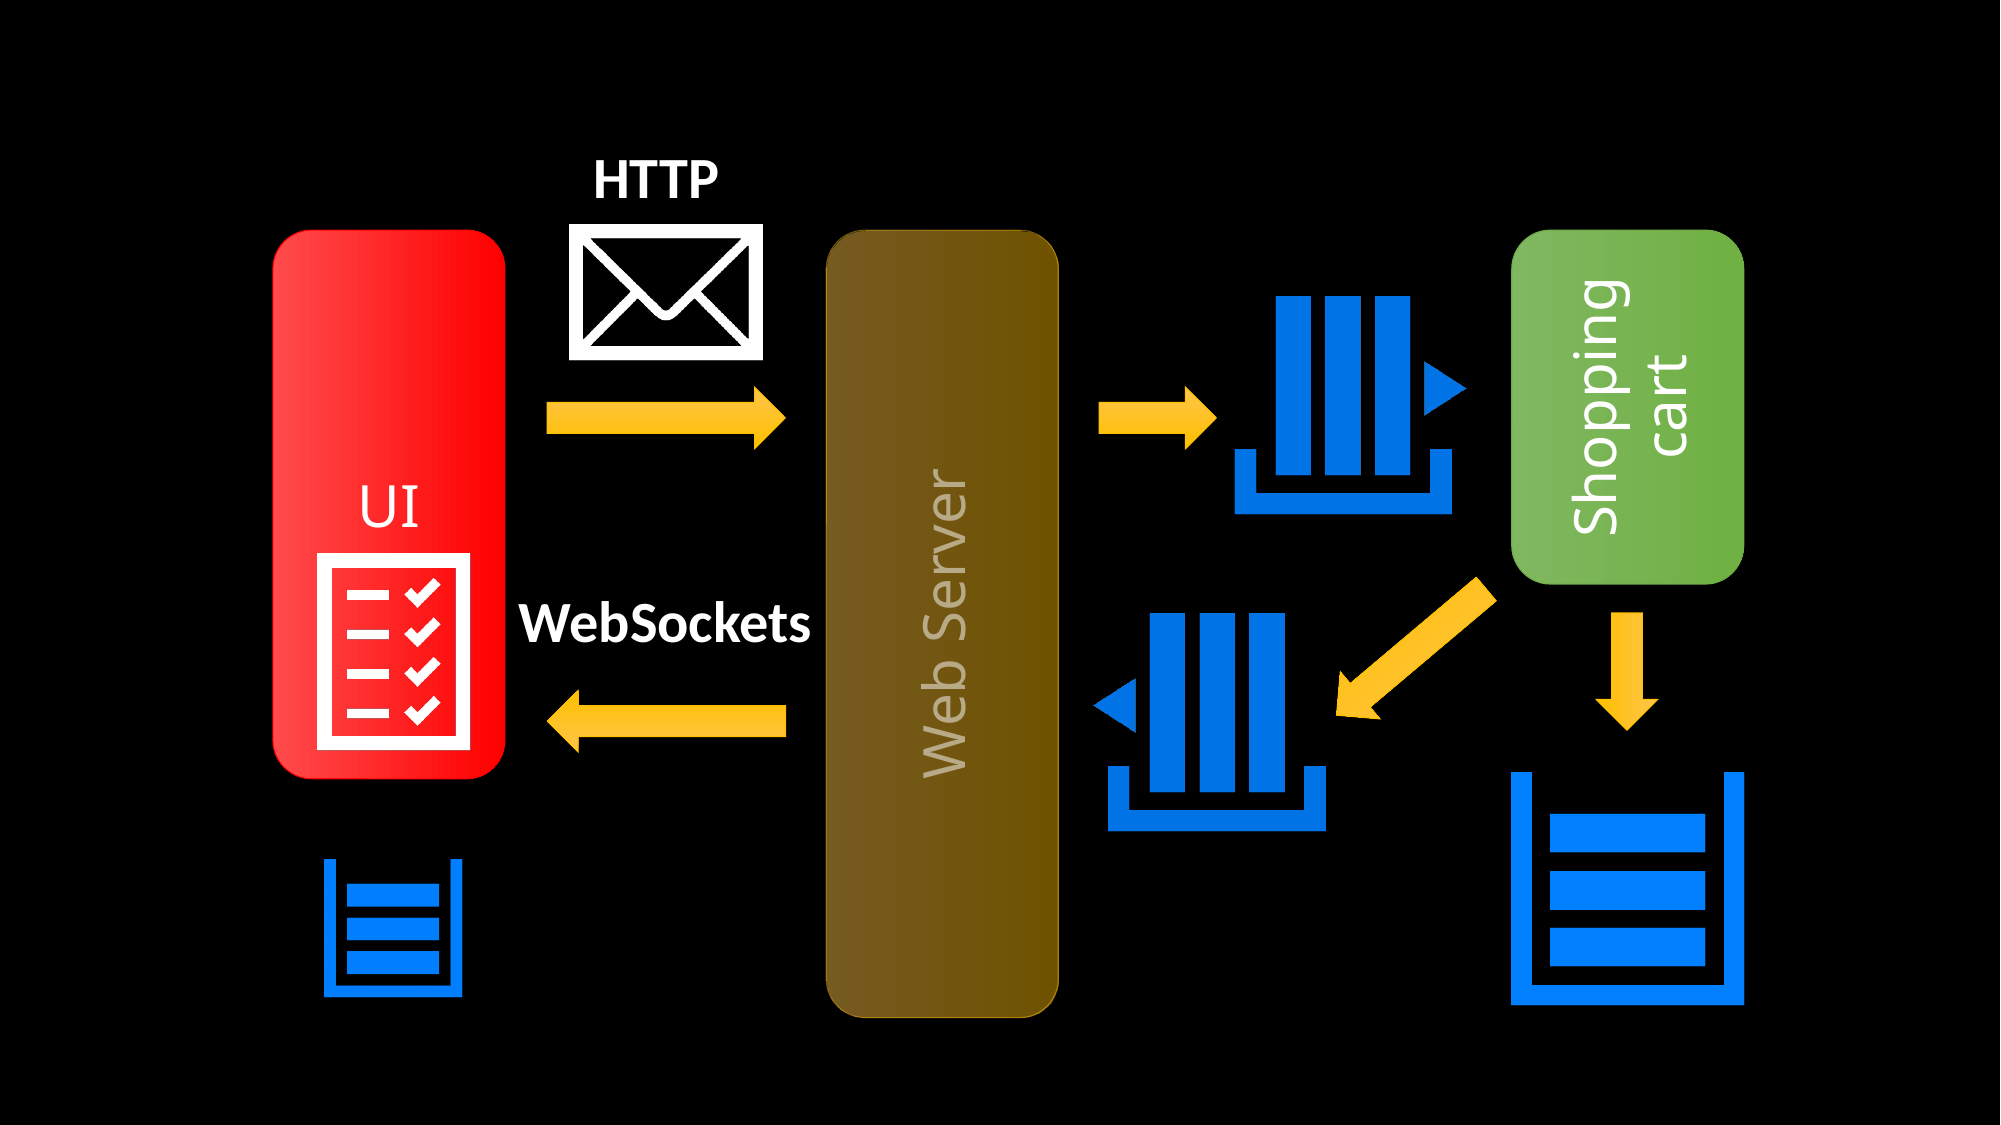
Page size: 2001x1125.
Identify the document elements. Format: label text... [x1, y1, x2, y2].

picture [1498, 759, 1757, 1018]
text_box Shopping cart [1511, 229, 1745, 585]
text_box [546, 401, 787, 450]
picture [1080, 585, 1353, 858]
picture [1206, 268, 1479, 541]
text_box Web Server [825, 229, 1059, 1019]
text_box [1098, 385, 1206, 450]
text_box [1353, 576, 1497, 720]
text_box [546, 689, 787, 754]
text_box [1594, 612, 1659, 731]
text_box HTTP [471, 132, 841, 218]
text_box UI [286, 770, 492, 780]
text_box UI [272, 229, 506, 752]
picture [274, 533, 512, 770]
picture [316, 851, 470, 1005]
text_box WebSockets [512, 577, 850, 662]
picture [549, 175, 782, 409]
